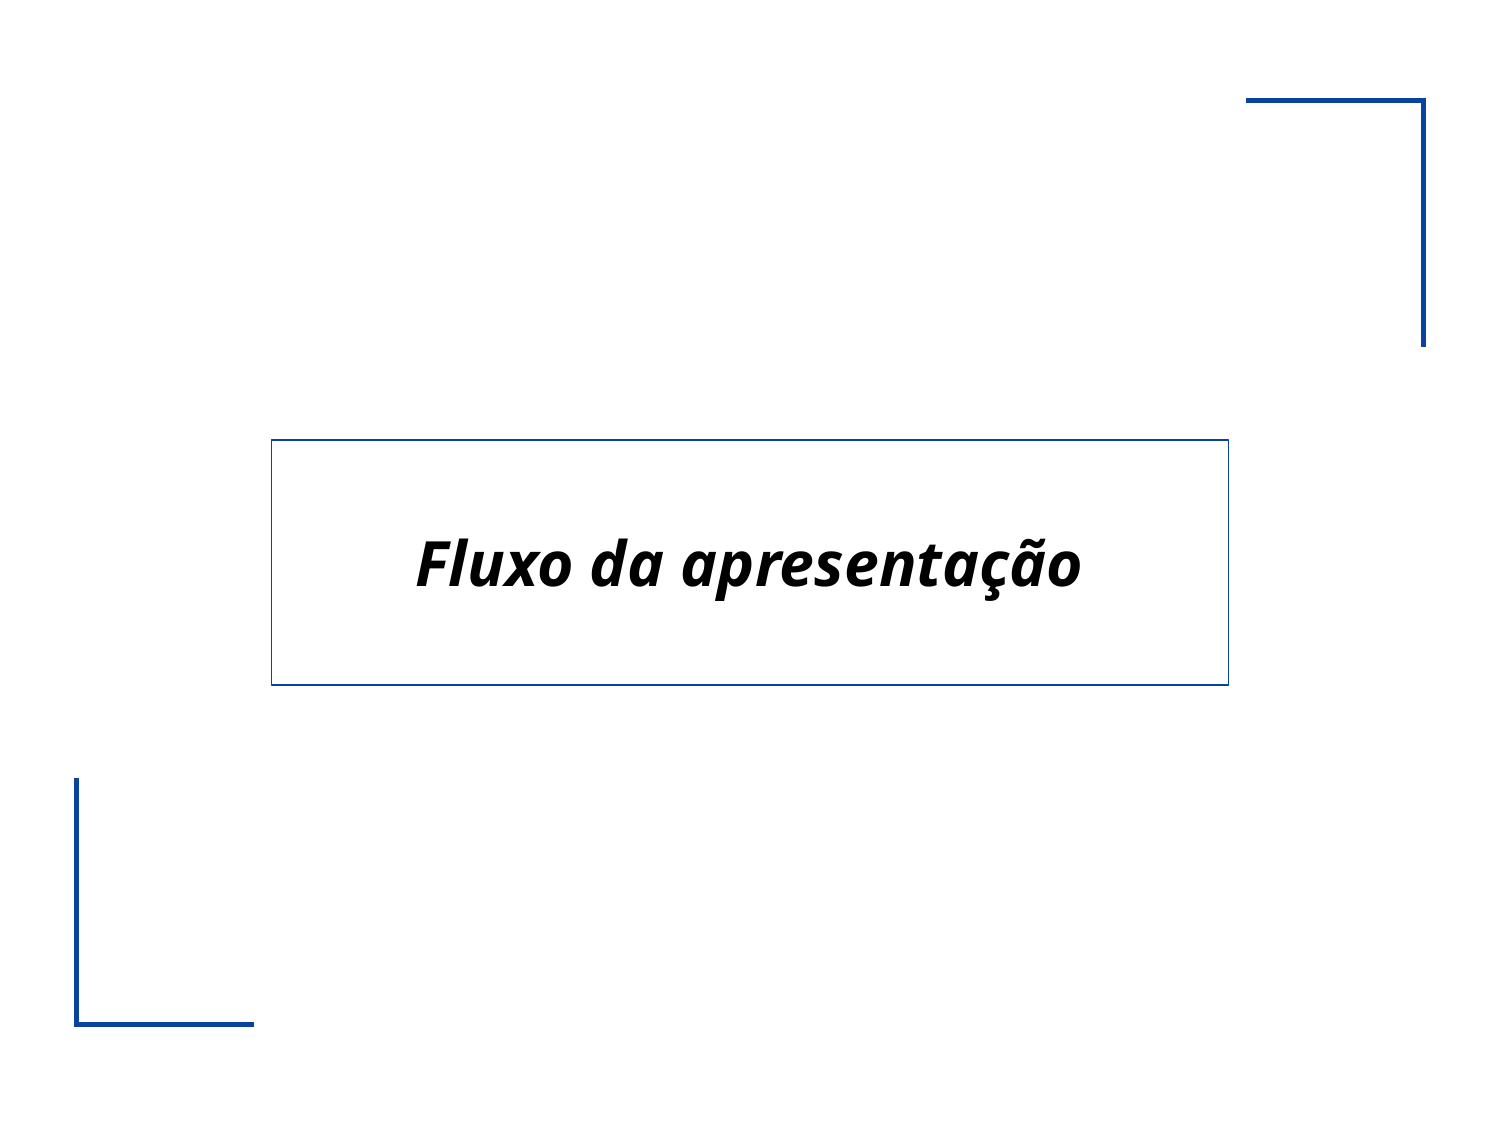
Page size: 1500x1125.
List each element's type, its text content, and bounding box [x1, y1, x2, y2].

title Fluxo da apresentação [271, 439, 1229, 686]
